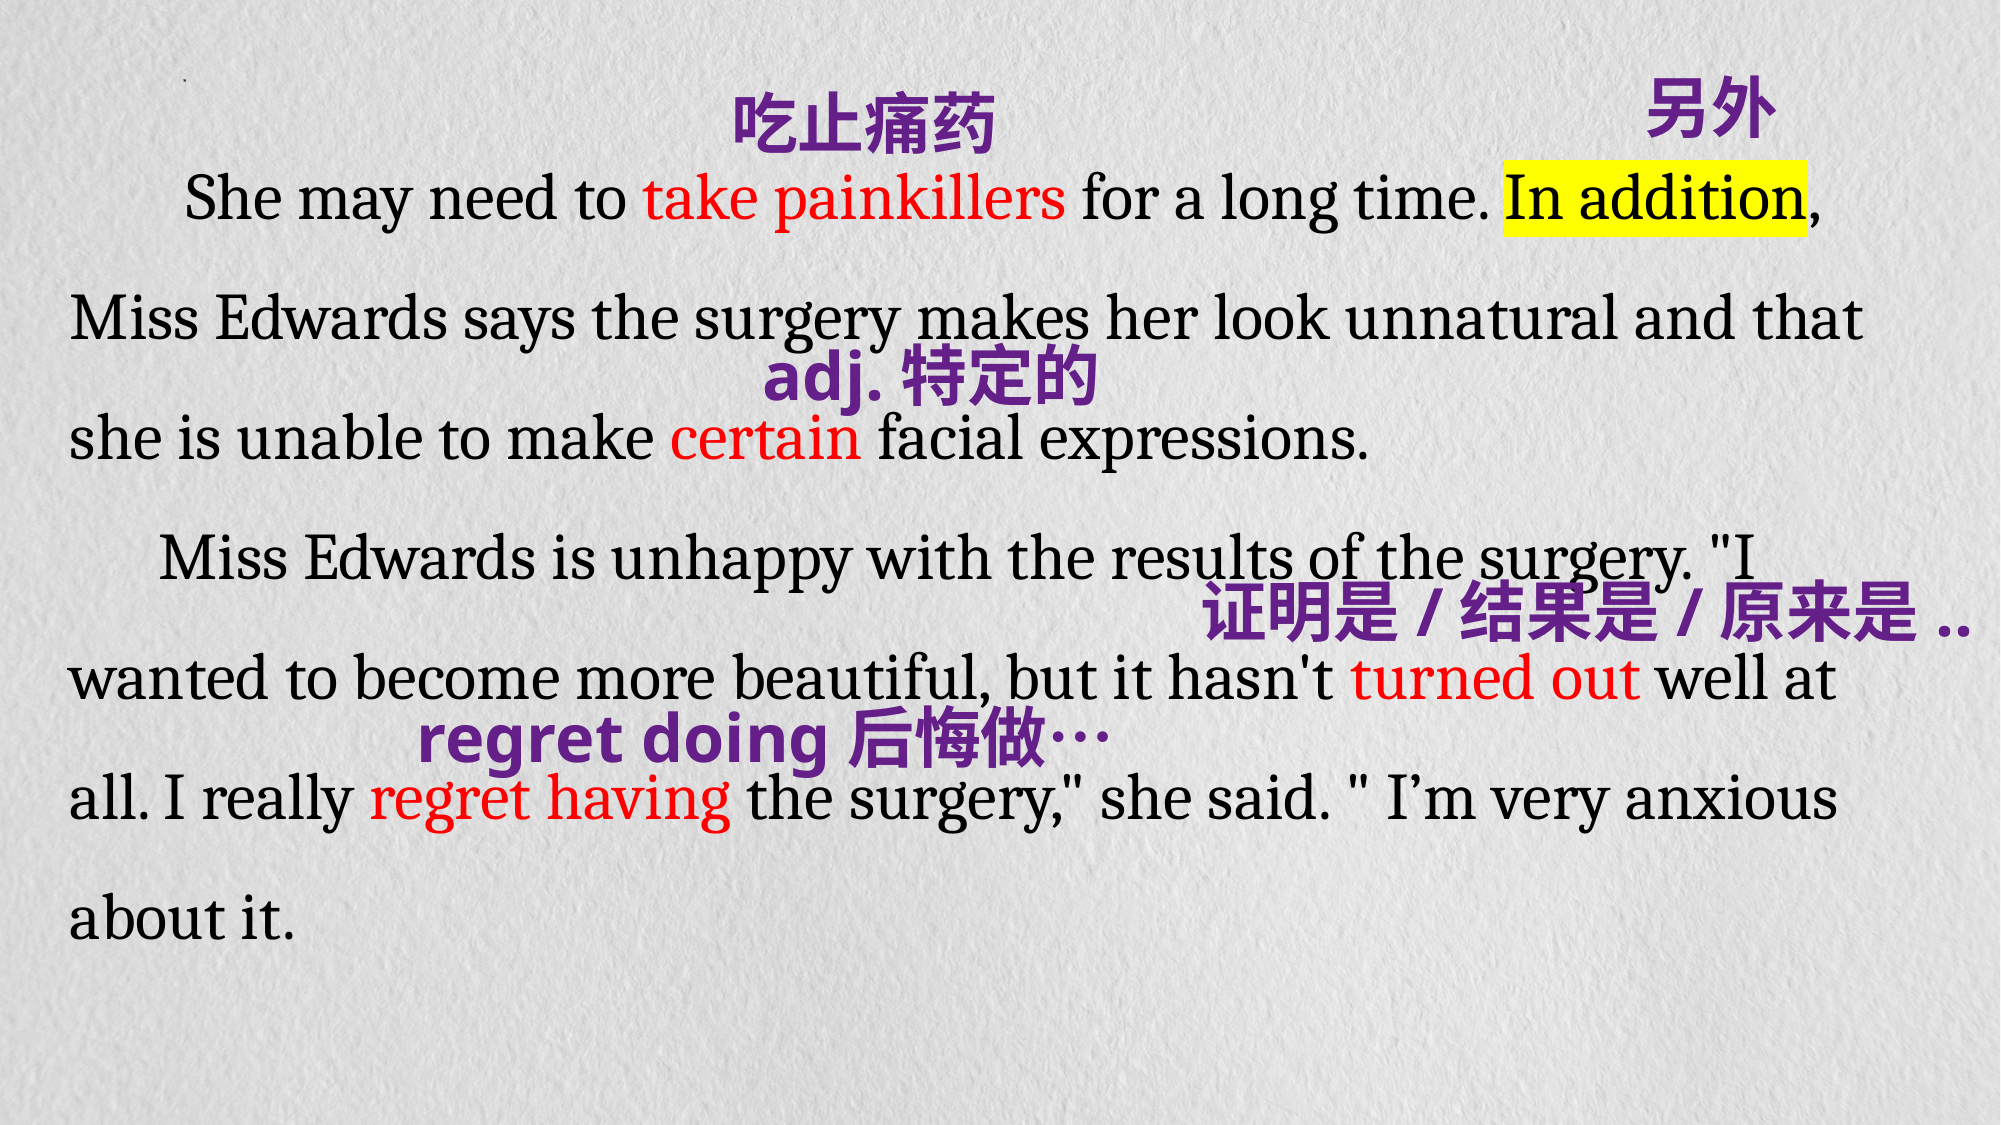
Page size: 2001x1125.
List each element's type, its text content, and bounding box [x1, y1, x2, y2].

text_box 证明是/结果是/原来是.. [1185, 562, 2000, 658]
text_box She may need to take painkillers for a long time. In addition, Miss Edwards says the surgery makes her look unnatural and that she is unable to make certain facial expressions. Miss Edwards is unhappy with the results of the surgery. "I wanted to become more beautiful, but it hasn't turned out well at all. I really regret having the surgery," she said. " I’m very anxious about it. [55, 105, 1912, 961]
text_box adj.特定的 [747, 326, 1646, 421]
text_box regret doing后悔做… [401, 688, 1300, 784]
picture [0, 0, 2001, 1125]
text_box 另外 [1629, 58, 1838, 154]
text_box 吃止痛药 [716, 74, 1111, 169]
